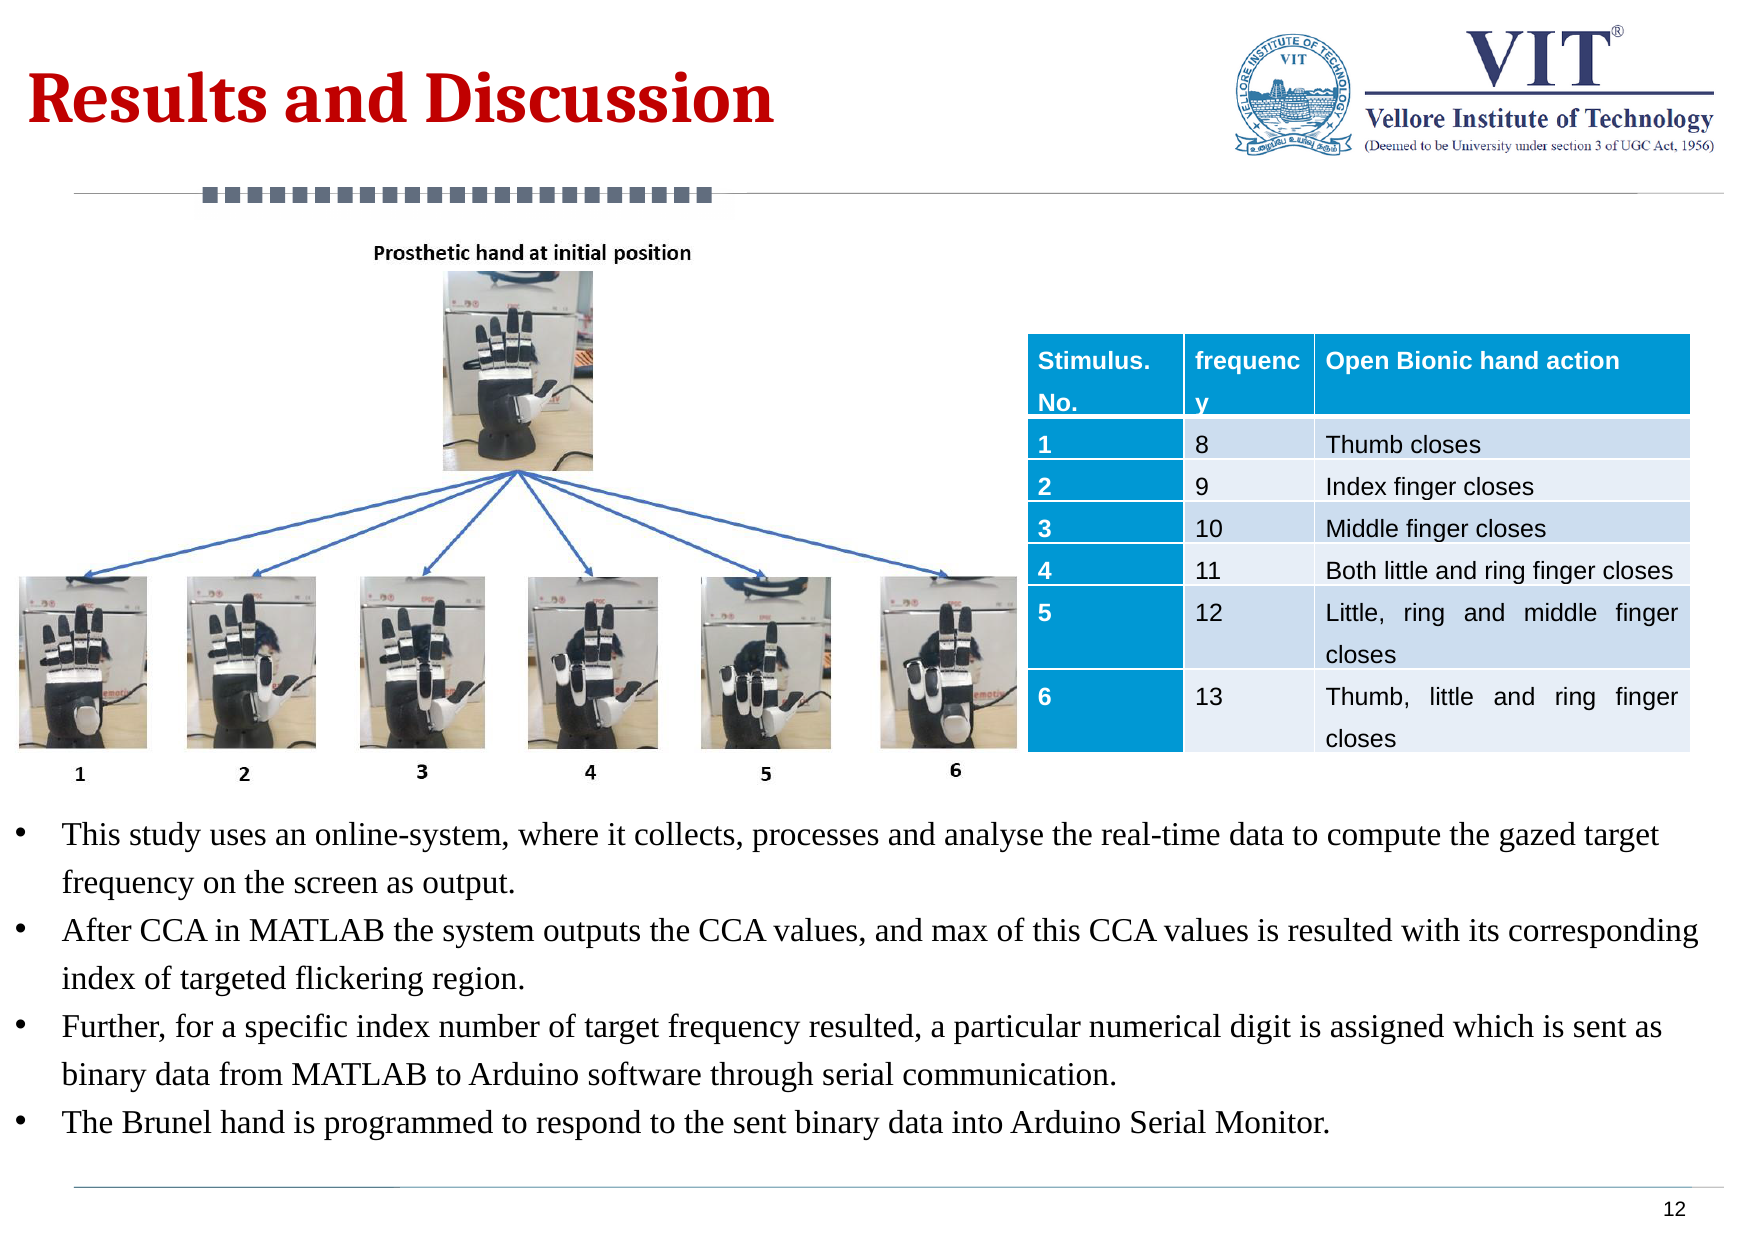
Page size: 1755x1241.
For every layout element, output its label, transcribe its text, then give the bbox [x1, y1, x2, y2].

table_cell 4 [1028, 544, 1183, 584]
picture [696, 187, 712, 203]
table_cell Little, ring and middle finger closes [1315, 586, 1690, 668]
table_cell Thumb closes [1315, 419, 1690, 458]
table_cell 2 [1028, 460, 1183, 500]
picture [337, 187, 353, 203]
table_header frequency [1185, 334, 1314, 414]
title Results and Discussion [27, 45, 1138, 138]
picture [382, 187, 398, 203]
picture [517, 187, 533, 203]
picture [449, 187, 465, 203]
picture [629, 187, 645, 203]
picture [404, 187, 420, 203]
picture [607, 187, 623, 203]
table_cell 13 [1185, 670, 1314, 752]
table_cell 12 [1185, 586, 1314, 668]
picture [315, 187, 330, 203]
picture [1226, 0, 1729, 169]
table_cell Index finger closes [1315, 460, 1690, 500]
picture [674, 187, 690, 203]
picture [359, 187, 375, 203]
picture [202, 187, 218, 203]
table_header Open Bionic hand action [1315, 334, 1690, 414]
table_cell 9 [1185, 460, 1314, 500]
table_cell 3 [1028, 502, 1183, 542]
picture [225, 187, 241, 203]
table_header Stimulus. No. [1028, 334, 1183, 414]
table_cell 6 [1028, 670, 1183, 752]
slide_number 12 [1561, 1156, 1687, 1221]
picture [247, 187, 263, 203]
picture [584, 187, 600, 203]
table_cell Both little and ring finger closes [1315, 544, 1690, 584]
picture [651, 187, 667, 203]
picture [292, 187, 308, 203]
picture [270, 187, 286, 203]
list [14, 219, 1020, 791]
table_cell Thumb, little and ring finger closes [1315, 670, 1690, 752]
table_cell 1 [1028, 419, 1183, 458]
table_cell 5 [1028, 586, 1183, 668]
table_cell 10 [1185, 502, 1314, 542]
picture [562, 187, 578, 203]
picture [494, 187, 510, 203]
picture [472, 187, 488, 203]
picture [427, 187, 443, 203]
table_cell 8 [1185, 419, 1314, 458]
table_cell 11 [1185, 544, 1314, 584]
picture [539, 187, 555, 203]
table_cell Middle finger closes [1315, 502, 1690, 542]
text_box This study uses an online-system, where it collects, processes and analyse the real-time data to compute the gazed target frequency on the screen as output. After CCA in MATLAB the system outputs the CCA values, and max of this CCA values is resulted with its corresponding index of targeted flickering region. Further, for a specific index number of target frequency resulted, a particular numerical digit is assigned which is sent as binary data from MATLAB to Arduino software through serial communication. The Brunel hand is programmed to respond to the sent binary data into Arduino Serial Monitor. [0, 797, 1755, 1148]
